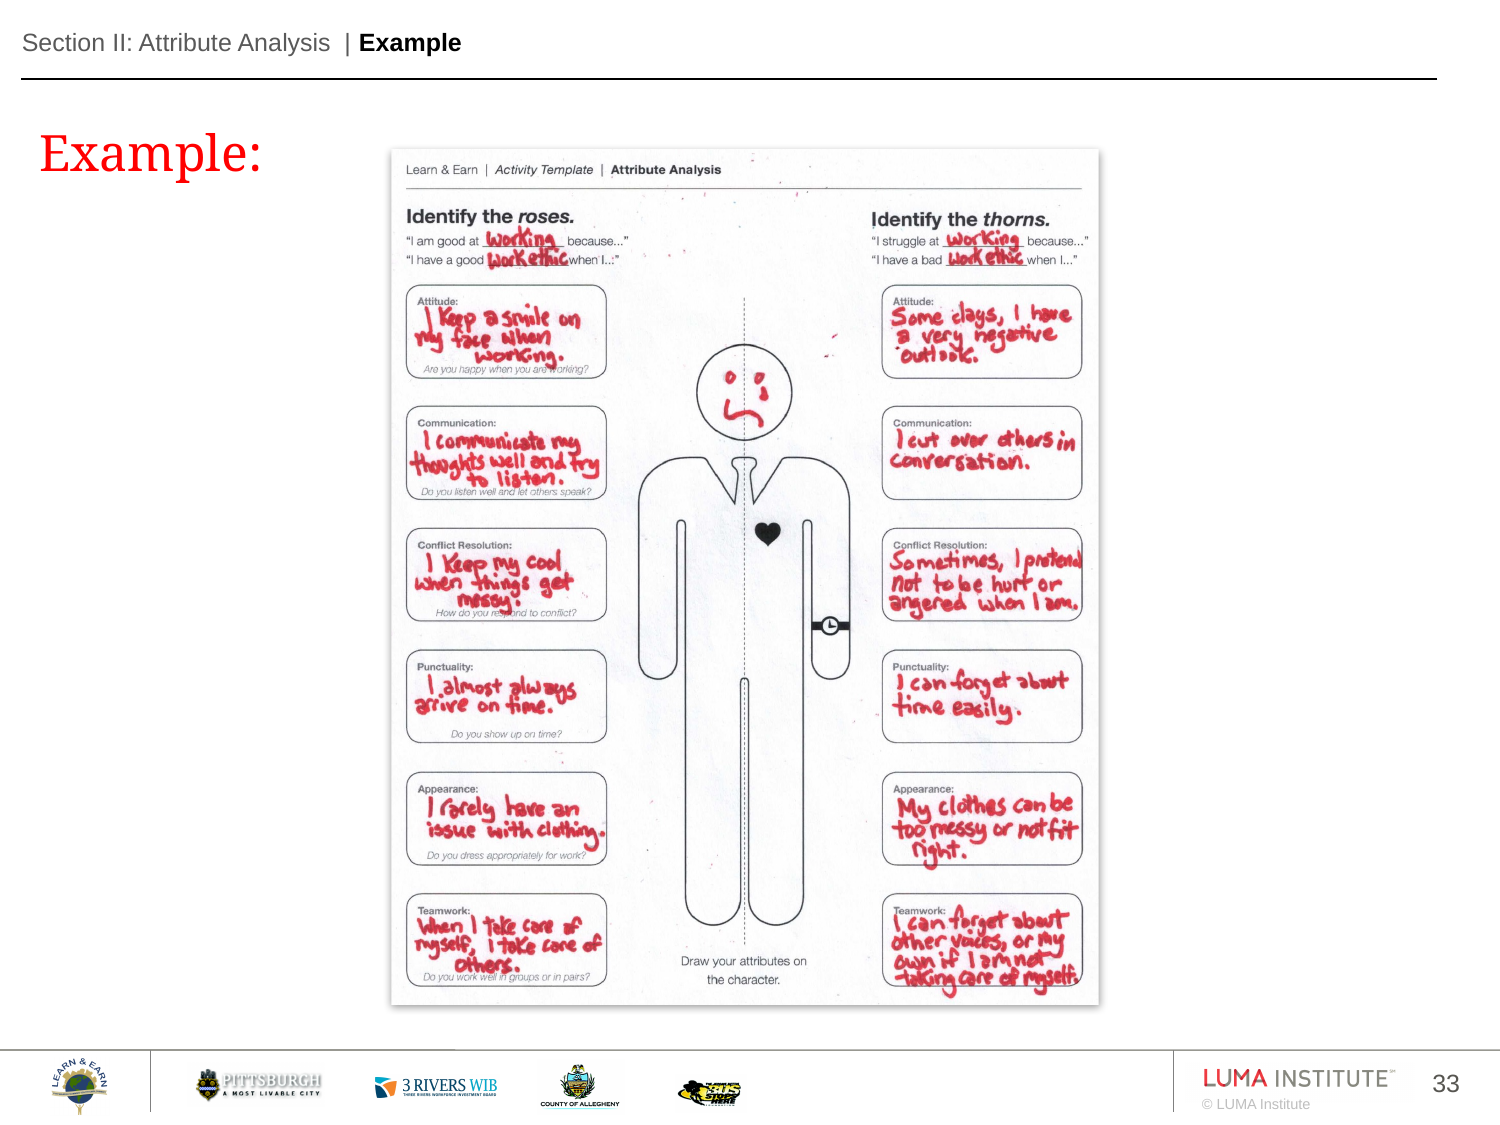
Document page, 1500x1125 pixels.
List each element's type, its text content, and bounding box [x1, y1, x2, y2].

picture [537, 1059, 625, 1115]
picture [675, 1074, 747, 1113]
list Section II: Attribute Analysis | Example [7, 19, 1433, 65]
text_box Example: [24, 113, 1450, 189]
picture [1185, 1062, 1415, 1103]
picture [50, 1057, 110, 1116]
picture [373, 1074, 500, 1100]
picture [187, 1062, 325, 1107]
picture [390, 149, 1099, 1006]
